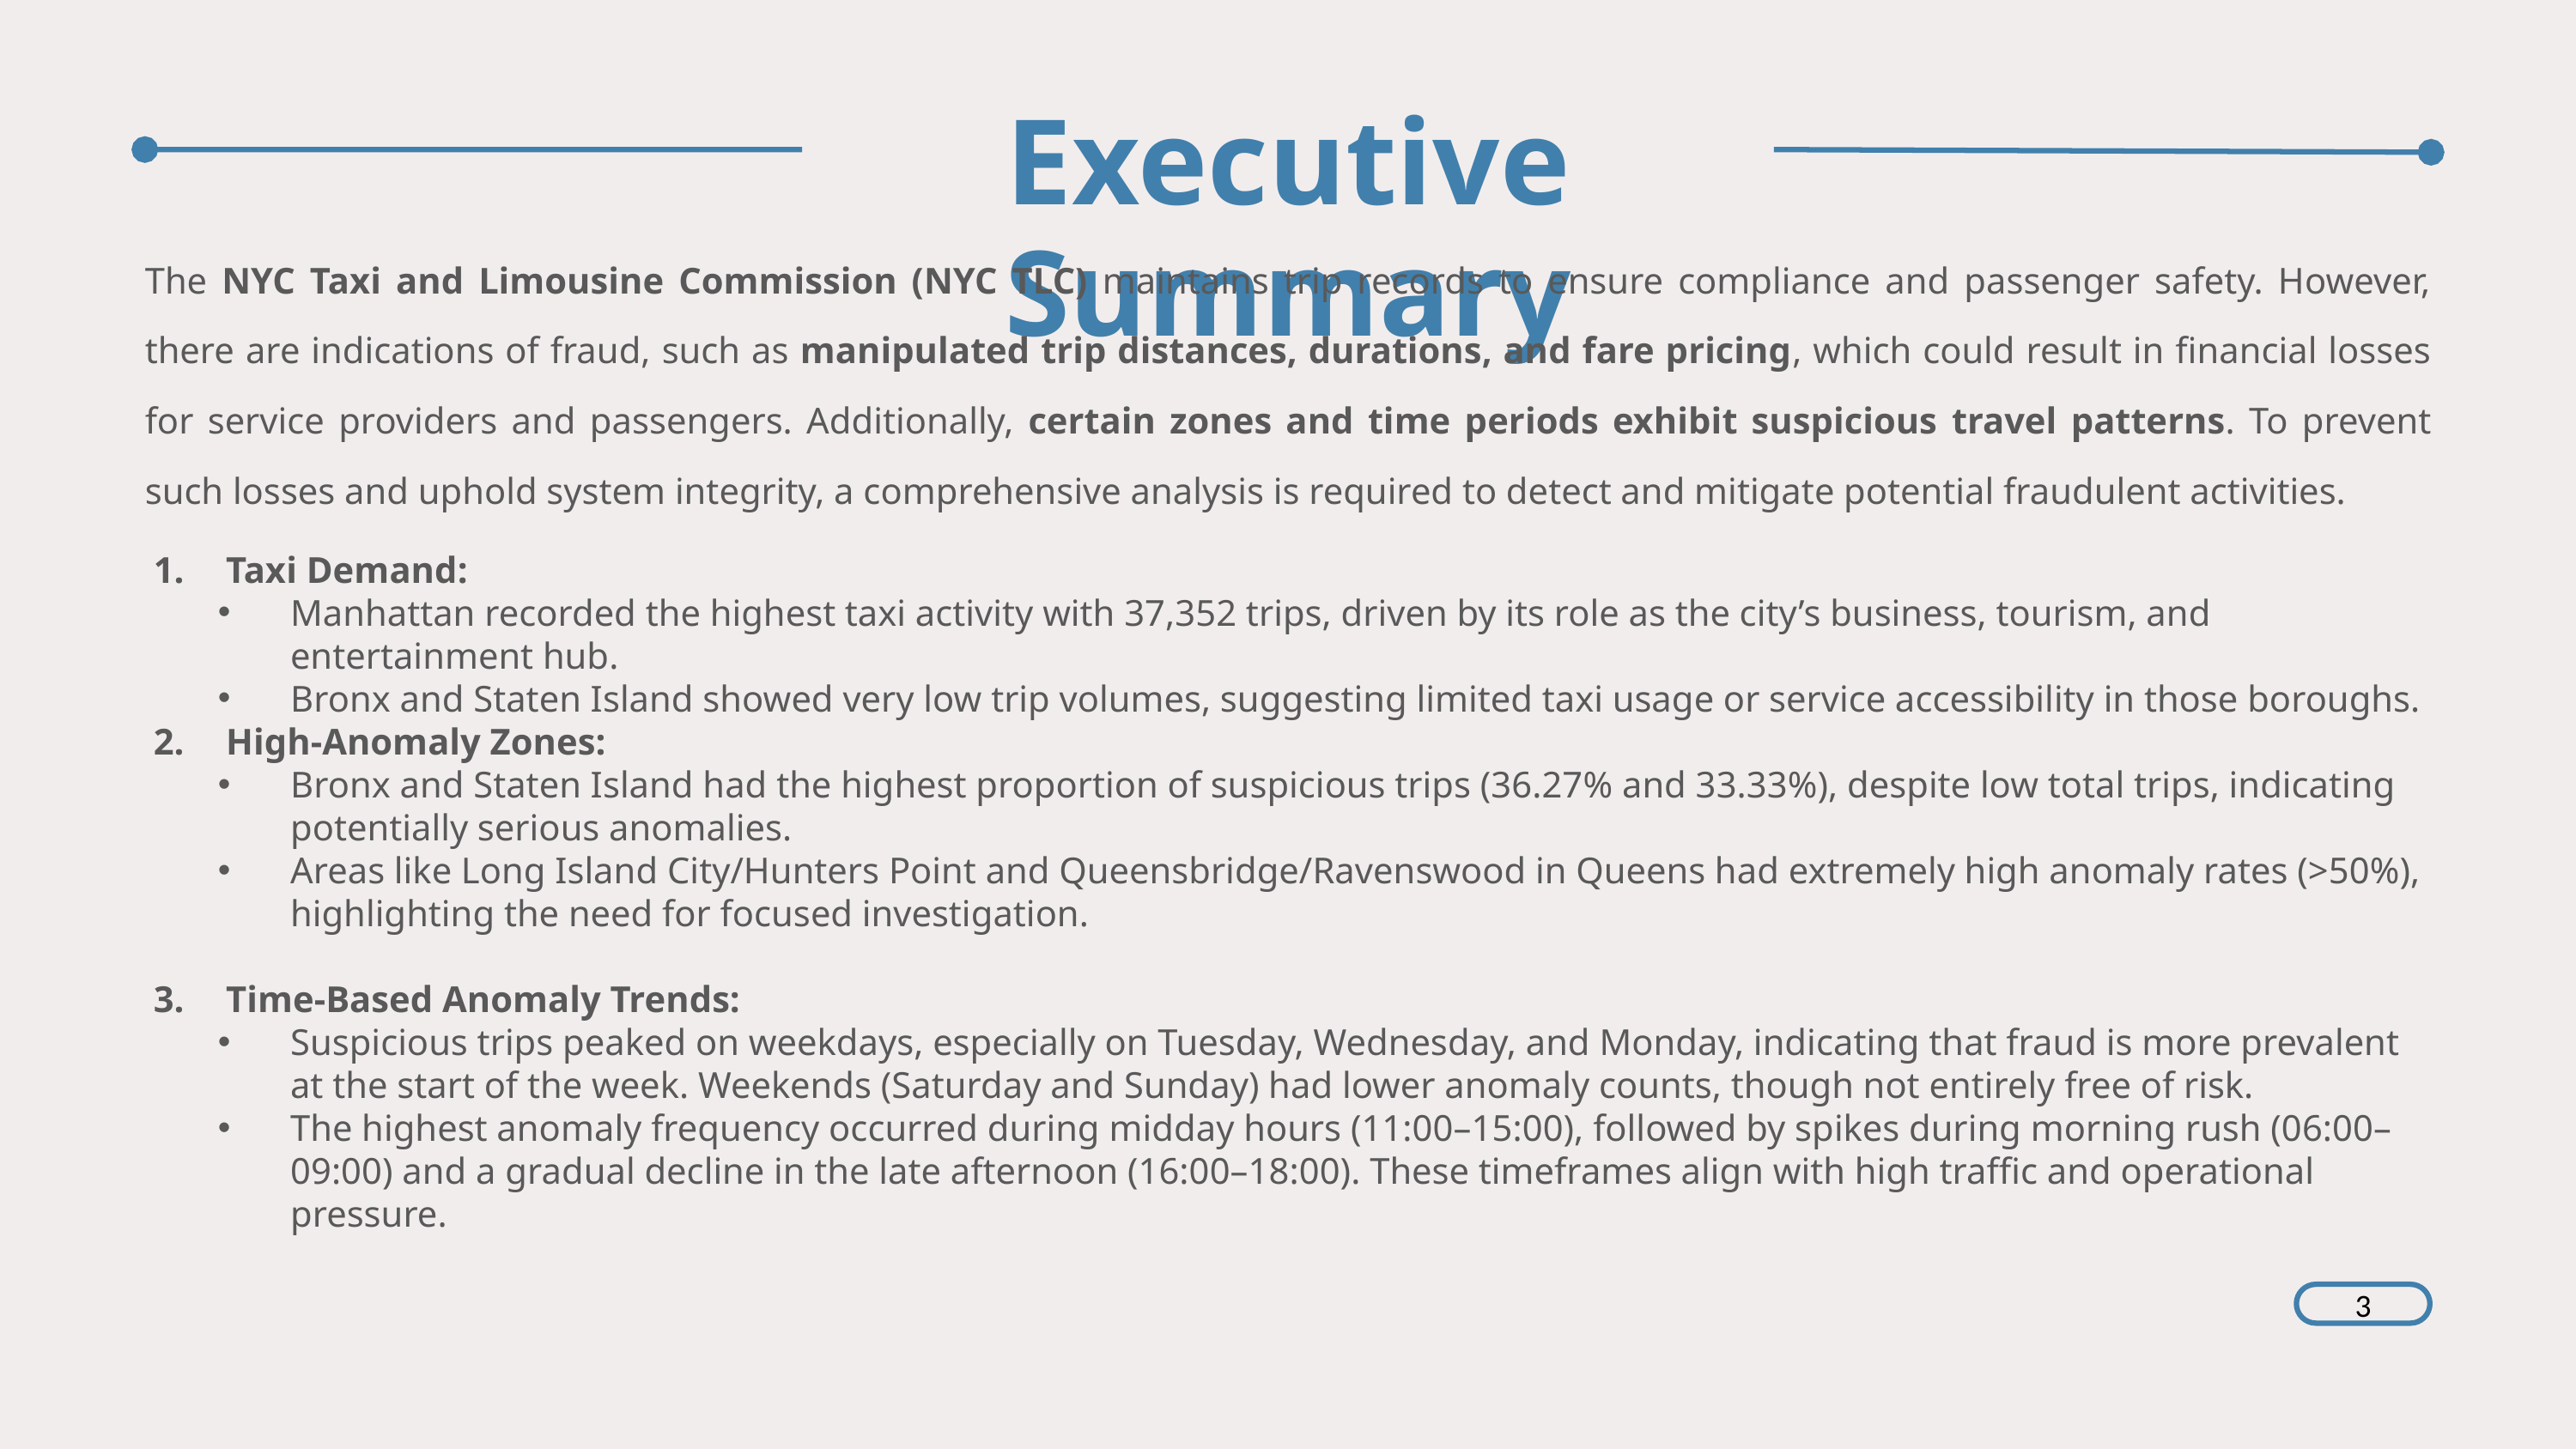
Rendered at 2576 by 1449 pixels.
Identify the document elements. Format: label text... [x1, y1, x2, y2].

text_box [136, 140, 803, 159]
text_box The NYC Taxi and Limousine Commission (NYC TLC) maintains trip records to ensure compliance and passenger safety. However, there are indications of fraud, such as manipulated trip distances, durations, and fare pricing, which could result in financial losses for service providers and passengers. Additionally, certain zones and time periods exhibit suspicious travel patterns. To prevent such losses and uphold system integrity, a comprehensive analysis is required to detect and mitigate potential fraudulent activities. [144, 230, 2432, 512]
text_box Taxi Demand: Manhattan recorded the highest taxi activity with 37,352 trips, driven by its role as the city’s business, tourism, and entertainment hub. Bronx and Staten Island showed very low trip volumes, suggesting limited taxi usage or service accessibility in those boroughs. High-Anomaly Zones: Bronx and Staten Island had the highest proportion of suspicious trips (36.27% and 33.33%), despite low total trips, indicating potentially serious anomalies. Areas like Long Island City/Hunters Point and Queensbridge/Ravenswood in Queens had extremely high anomaly rates (>50%), highlighting the need for focused investigation. Time-Based Anomaly Trends: Suspicious trips peaked on weekdays, especially on Tuesday, Wednesday, and Monday, indicating that fraud is more prevalent at the start of the week. Weekends (Saturday and Sunday) had lower anomaly counts, though not entirely free of risk. The highest anomaly frequency occurred during midday hours (11:00–15:00), followed by spikes during morning rush (06:00–09:00) and a gradual decline in the late afternoon (16:00–18:00). These timeframes align with high traffic and operational pressure. [153, 547, 2440, 1234]
text_box [1773, 143, 2440, 161]
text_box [2296, 1283, 2431, 1324]
text_box Executive Summary [802, 97, 1774, 230]
